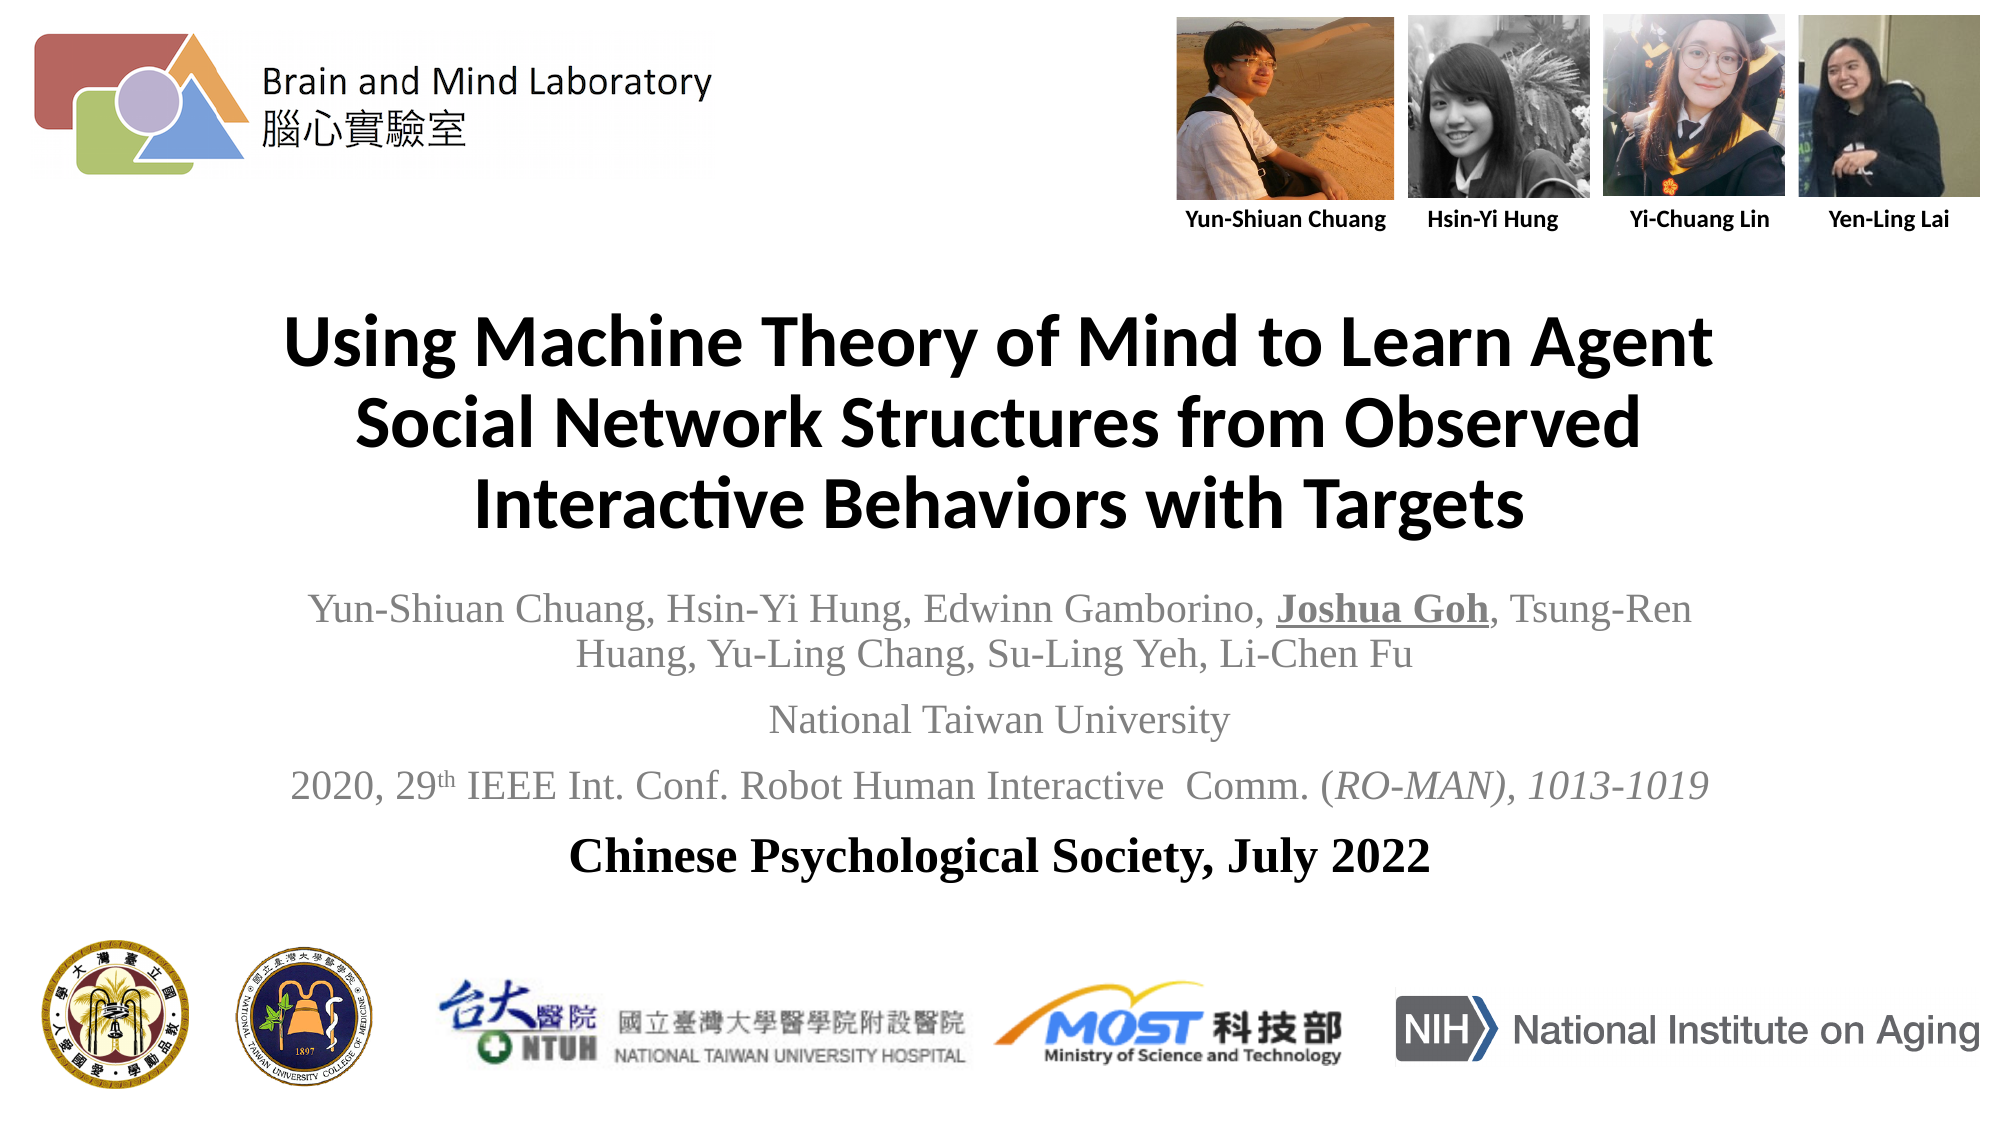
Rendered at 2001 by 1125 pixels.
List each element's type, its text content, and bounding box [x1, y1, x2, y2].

text_box Yen-Ling Lai [1773, 195, 2000, 241]
title Using Machine Theory of Mind to Learn Agent Social Network Structures from Observed Interactive Behaviors with Targets [249, 288, 1750, 579]
picture [993, 963, 1359, 1082]
picture [1798, 15, 1980, 197]
picture [1603, 14, 1785, 196]
picture [1388, 987, 1980, 1067]
text_box Yi-Chuang Lin [1584, 195, 1773, 241]
picture [30, 30, 716, 179]
picture [231, 944, 379, 1093]
text_box Hsin-Yi Hung [1377, 195, 1584, 241]
subtitle Yun-Shiuan Chuang, Hsin-Yi Hung, Edwinn Gamborino, Joshua Goh, Tsung-Ren Huang, Yu-Ling Chang, Su-Ling Yeh, Li-Chen Fu National Taiwan University 2020, 29th IEEE Int. Conf. Robot Human Interactive Comm. (RO-MAN), 1013-1019 Chinese Psychological Society, July 2022 [240, 579, 1760, 851]
text_box Yun-Shiuan Chuang [1170, 195, 1377, 241]
picture [41, 940, 189, 1089]
picture [420, 948, 979, 1103]
picture [1408, 15, 1590, 198]
picture [1176, 17, 1395, 200]
